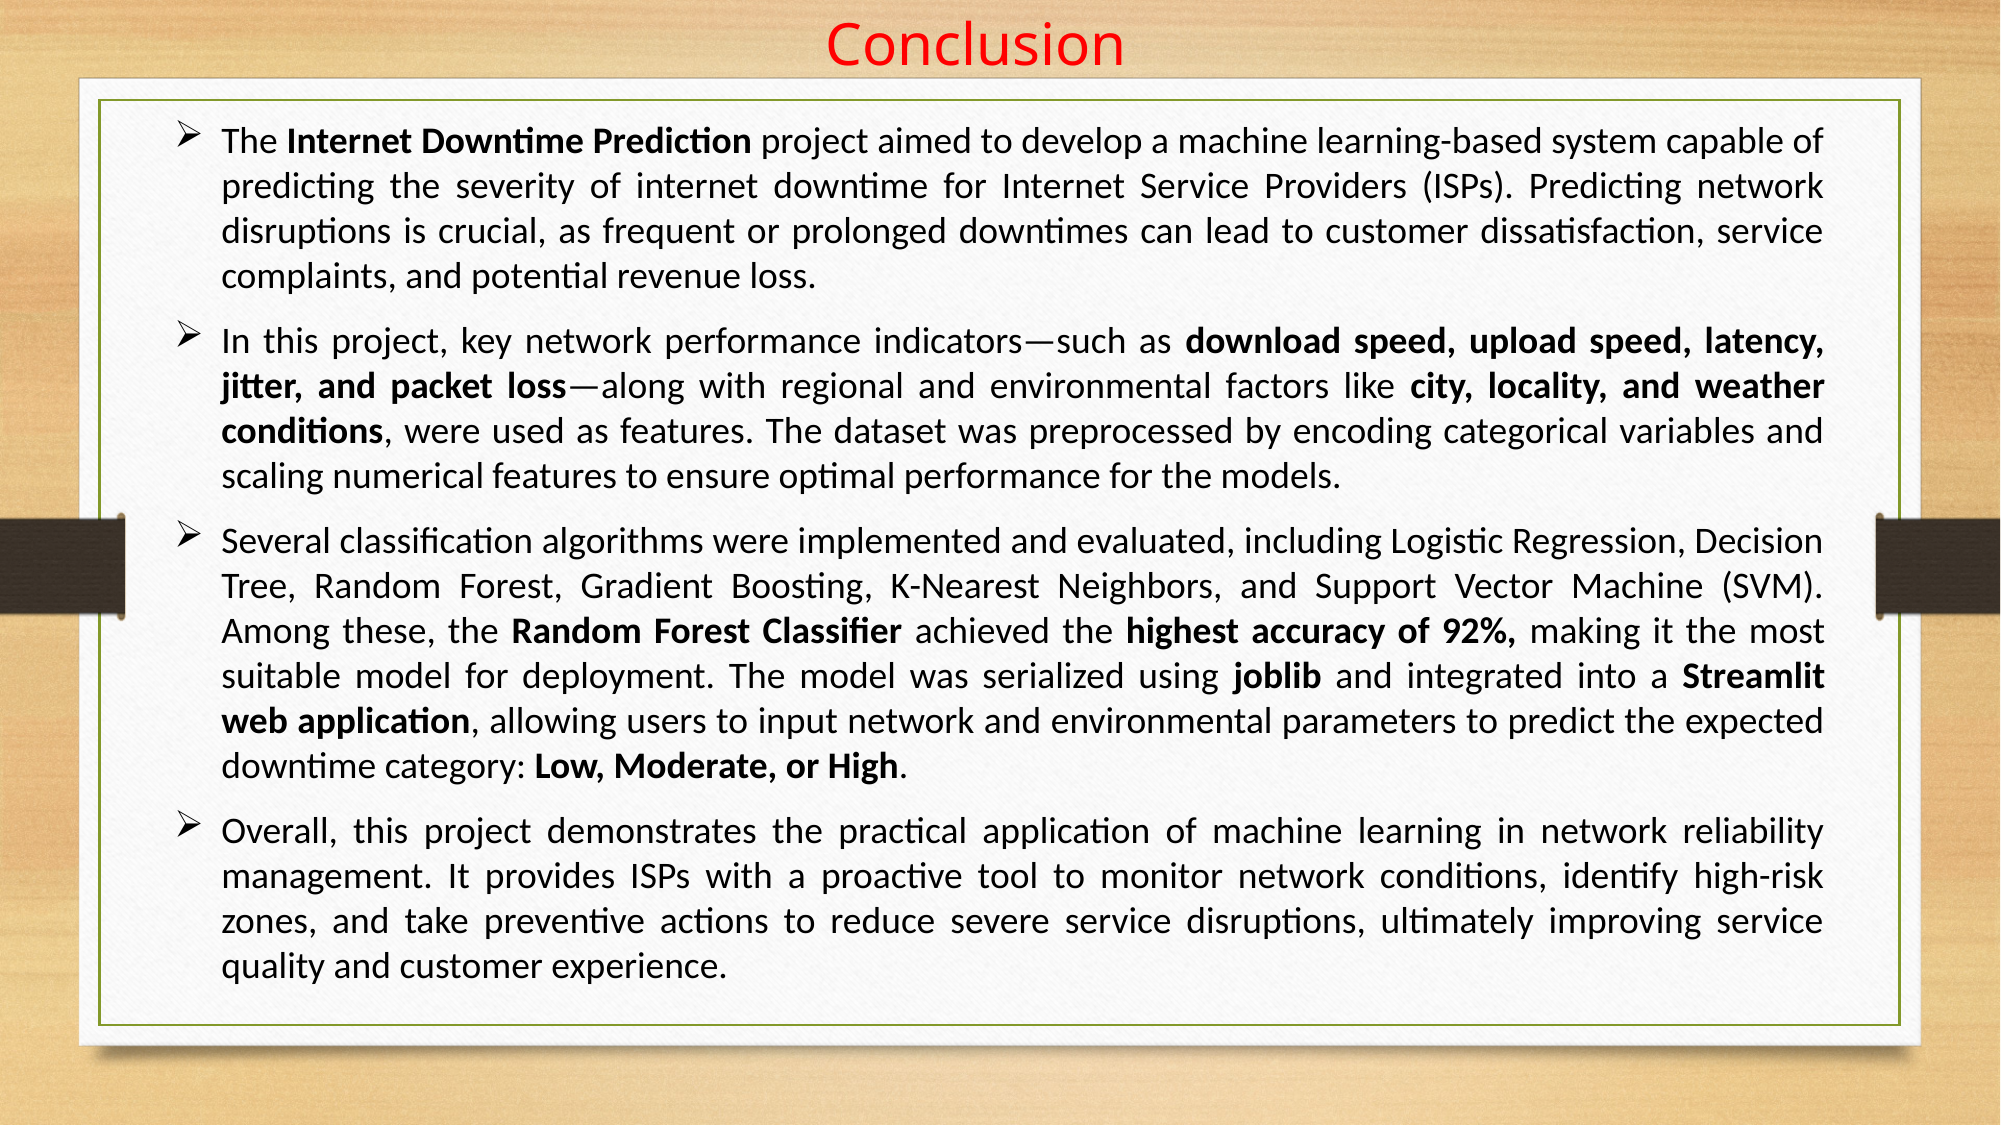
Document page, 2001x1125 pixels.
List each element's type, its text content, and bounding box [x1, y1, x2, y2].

text_box Conclusion [668, 0, 1283, 86]
picture [0, 0, 2001, 1125]
text_box The Internet Downtime Prediction project aimed to develop a machine learning-based system capable of predicting the severity of internet downtime for Internet Service Providers (ISPs). Predicting network disruptions is crucial, as frequent or prolonged downtimes can lead to customer dissatisfaction, service complaints, and potential revenue loss. In this project, key network performance indicators—such as download speed, upload speed, latency, jitter, and packet loss—along with regional and environmental factors like city, locality, and weather conditions, were used as features. The dataset was preprocessed by encoding categorical variables and scaling numerical features to ensure optimal performance for the models. Several classification algorithms were implemented and evaluated, including Logistic Regression, Decision Tree, Random Forest, Gradient Boosting, K-Nearest Neighbors, and Support Vector Machine (SVM). Among these, the Random Forest Classifier achieved the highest accuracy of 92%, making it the most suitable model for deployment. The model was serialized using joblib and integrated into a Streamlit web application, allowing users to input network and environmental parameters to predict the expected downtime category: Low, Moderate, or High. Overall, this project demonstrates the practical application of machine learning in network reliability management. It provides ISPs with a proactive tool to monitor network conditions, identify high-risk zones, and take preventive actions to reduce severe service disruptions, ultimately improving service quality and customer experience. [159, 108, 1841, 993]
